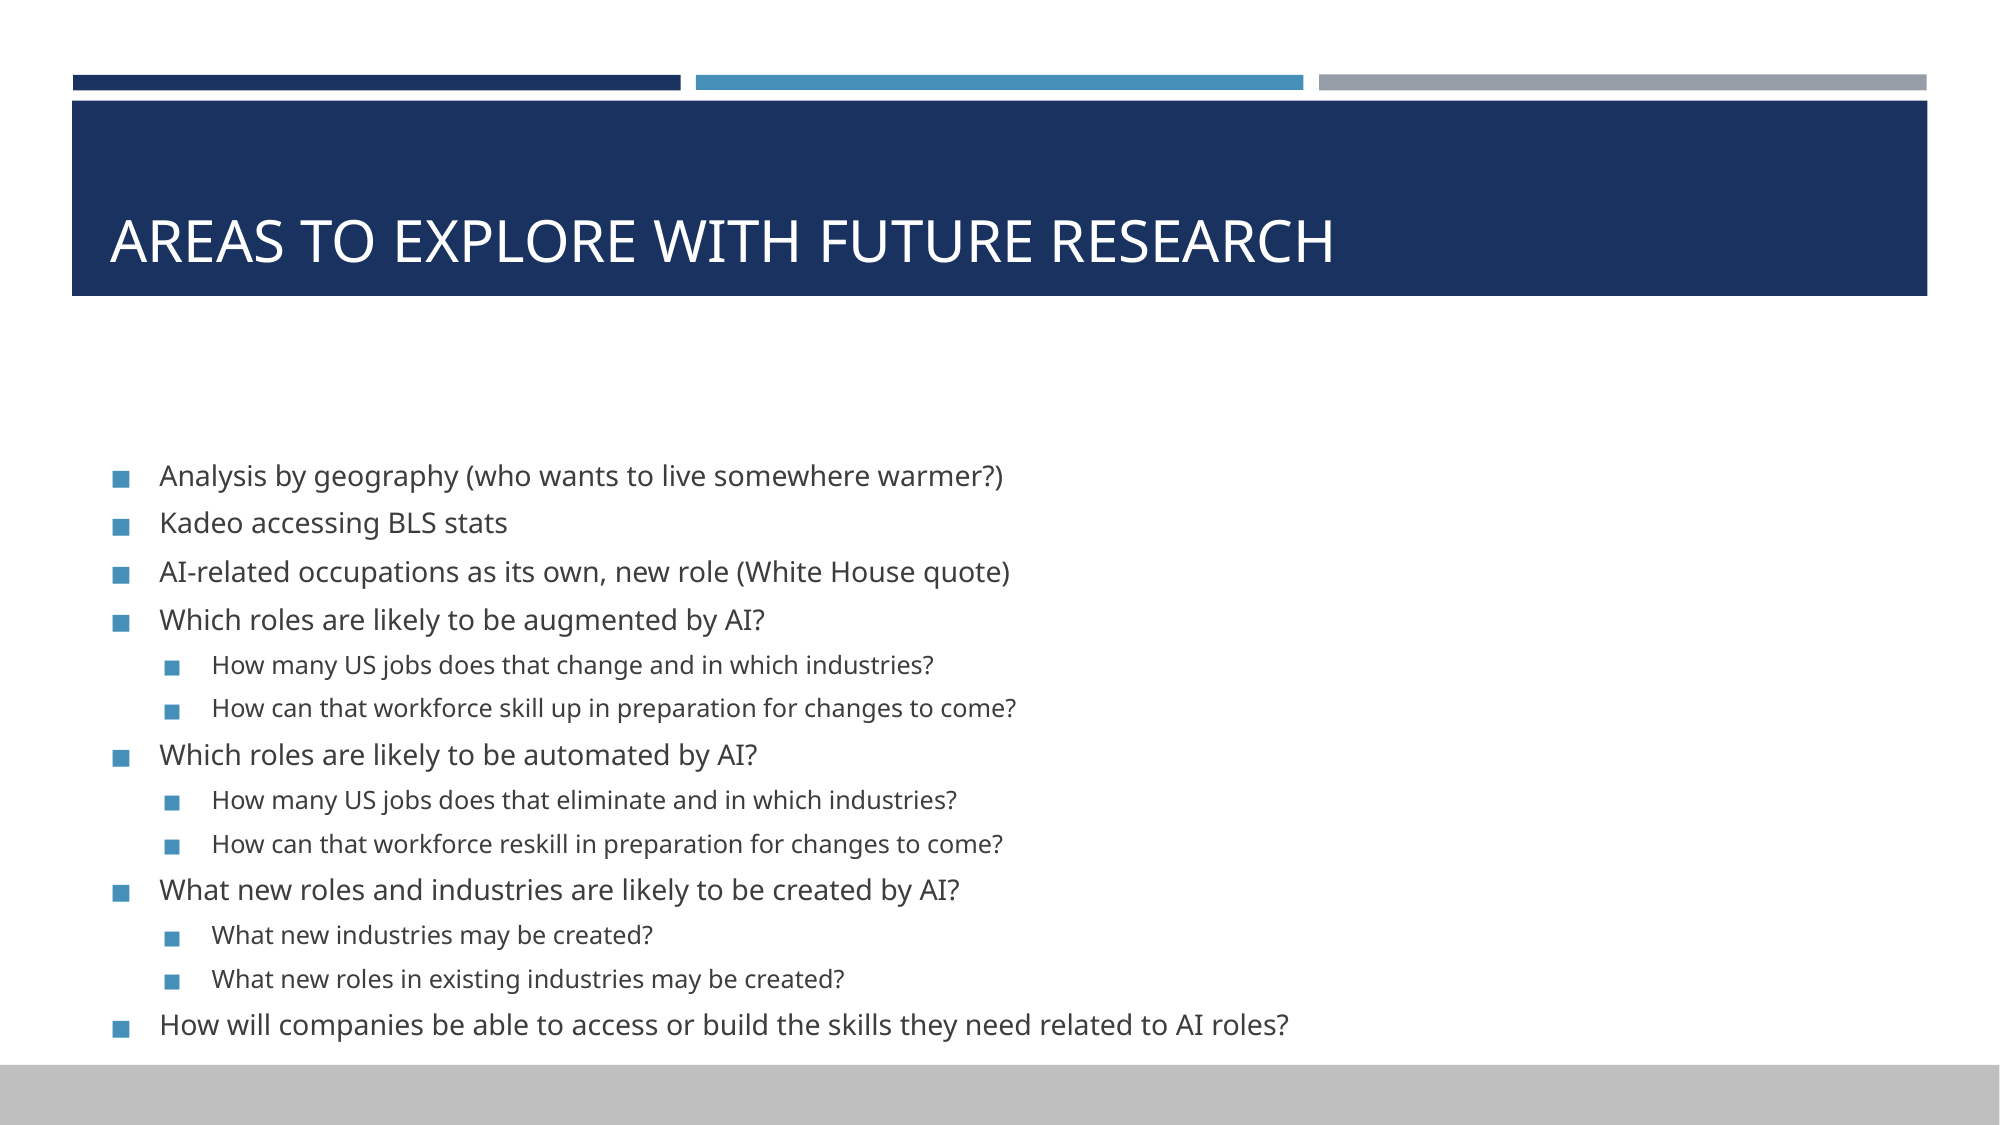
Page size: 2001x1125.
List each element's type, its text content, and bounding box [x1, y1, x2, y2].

list Analysis by geography (who wants to live somewhere warmer?) Kadeo accessing BLS stats AI-related occupations as its own, new role (White House quote) Which roles are likely to be augmented by AI? How many US jobs does that change and in which industries? How can that workforce skill up in preparation for changes to come? Which roles are likely to be automated by AI? How many US jobs does that eliminate and in which industries? How can that workforce reskill in preparation for changes to come? What new roles and industries are likely to be created by AI? What new industries may be created? What new roles in existing industries may be created? How will companies be able to access or build the skills they need related to AI roles? [95, 450, 1905, 1054]
title AREAS TO EXPLORE WITH FUTURE RESEARCH [95, 115, 1905, 282]
